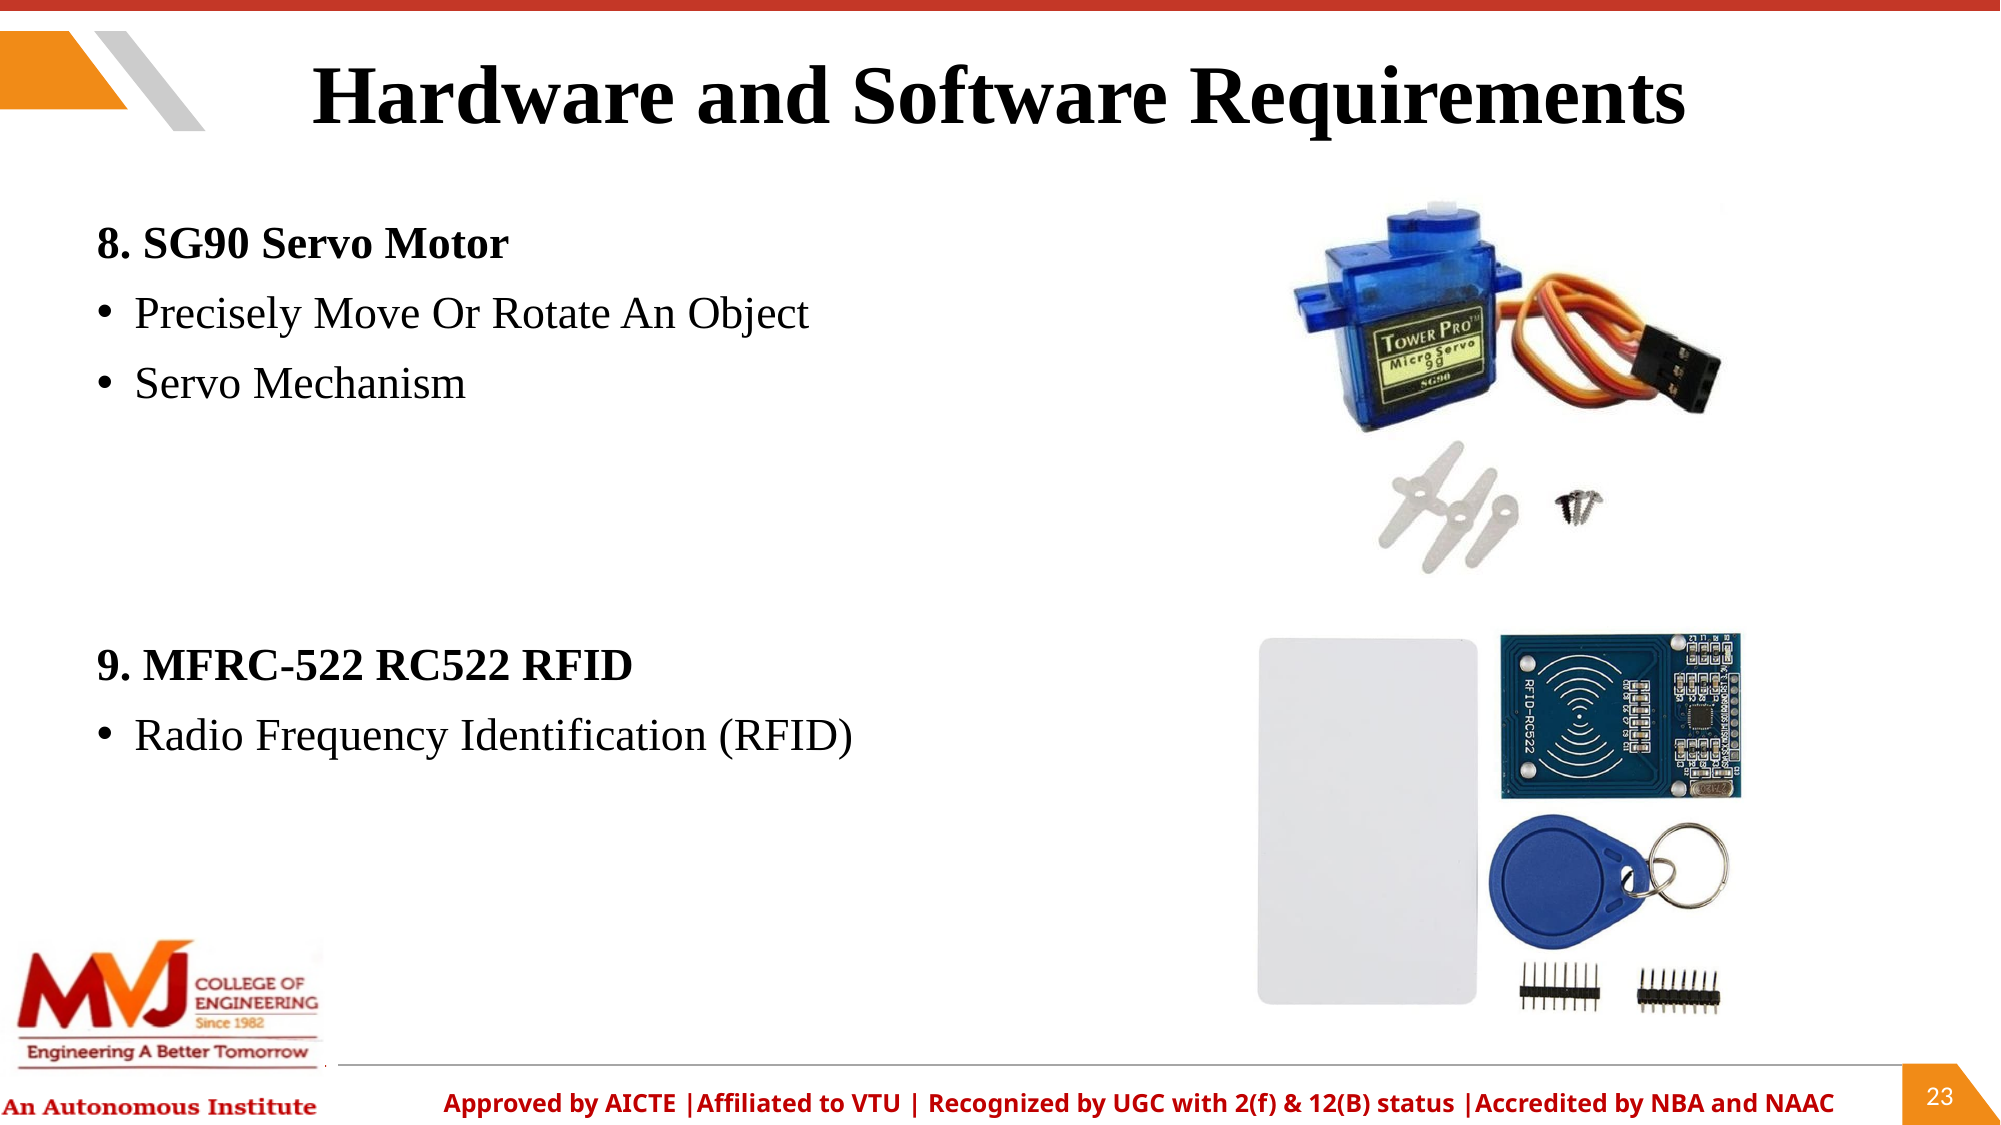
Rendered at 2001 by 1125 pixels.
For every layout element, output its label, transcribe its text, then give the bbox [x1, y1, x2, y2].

picture [1253, 626, 1747, 1017]
text_box 8. SG90 Servo Motor Precisely Move Or Rotate An Object Servo Mechanism 9. MFRC-522 RC522 RFID Radio Frequency Identification (RFID) [82, 211, 1918, 938]
picture [0, 937, 325, 1125]
picture [1261, 187, 1755, 578]
text_box Approved by AICTE |Affiliated to VTU | Recognized by UGC with 2(f) & 12(B) status |Accredited by NBA and NAAC [407, 1079, 1873, 1125]
text_box Hardware and Software Requirements [296, 32, 1703, 148]
